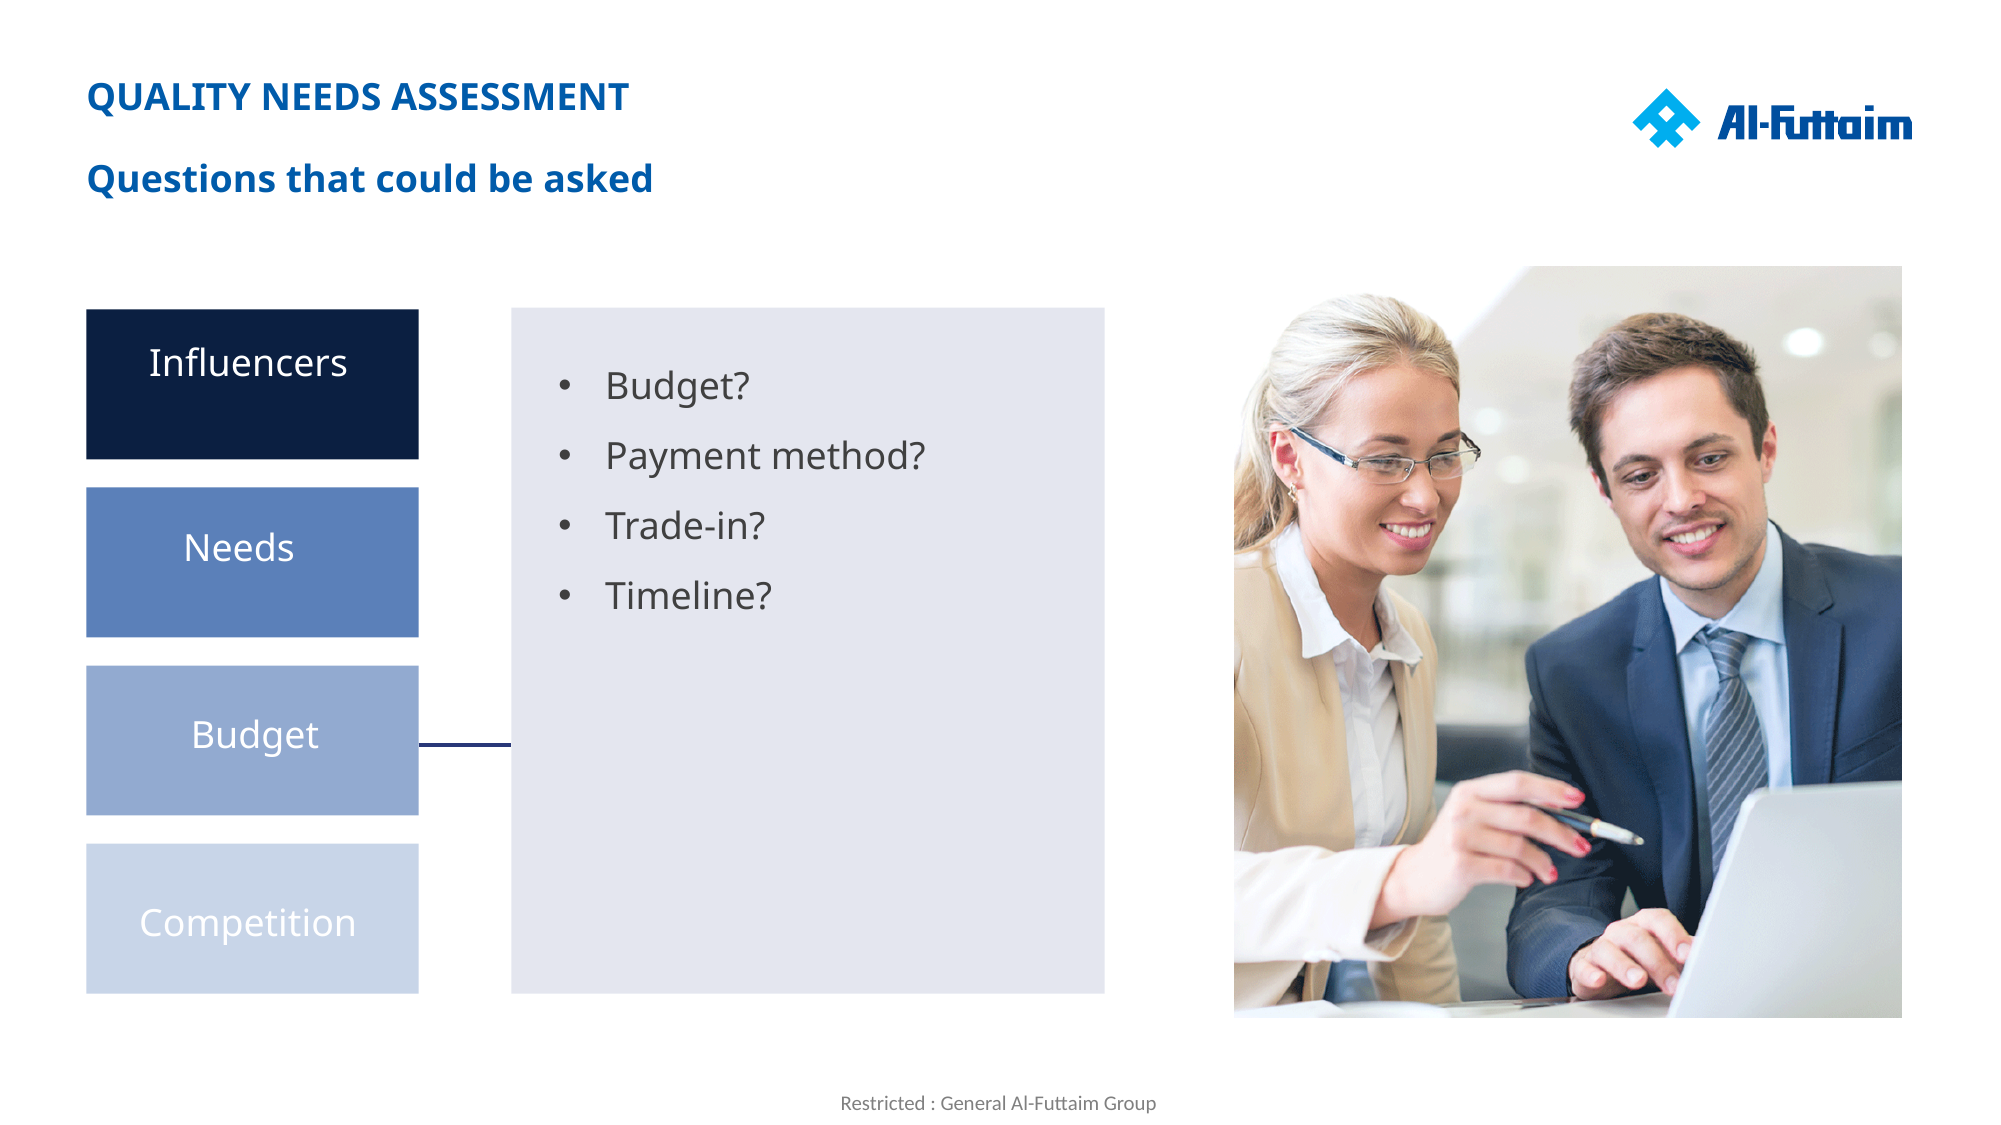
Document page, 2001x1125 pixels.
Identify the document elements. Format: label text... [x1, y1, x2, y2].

text_box Budget? Payment method? Trade-in? Timeline? [558, 361, 1058, 1037]
text_box Needs [121, 524, 357, 570]
text_box [85, 308, 420, 461]
text_box Competition [113, 898, 383, 944]
text_box Influencers [140, 338, 357, 384]
text_box [85, 486, 420, 639]
text_box QUALITY NEEDS ASSESSMENT [86, 73, 1873, 119]
picture [1233, 265, 1903, 1019]
text_box [510, 306, 1106, 995]
text_box [85, 842, 420, 995]
text_box Questions that could be asked [86, 155, 1289, 201]
text_box Budget [113, 710, 397, 756]
text_box [85, 664, 420, 817]
